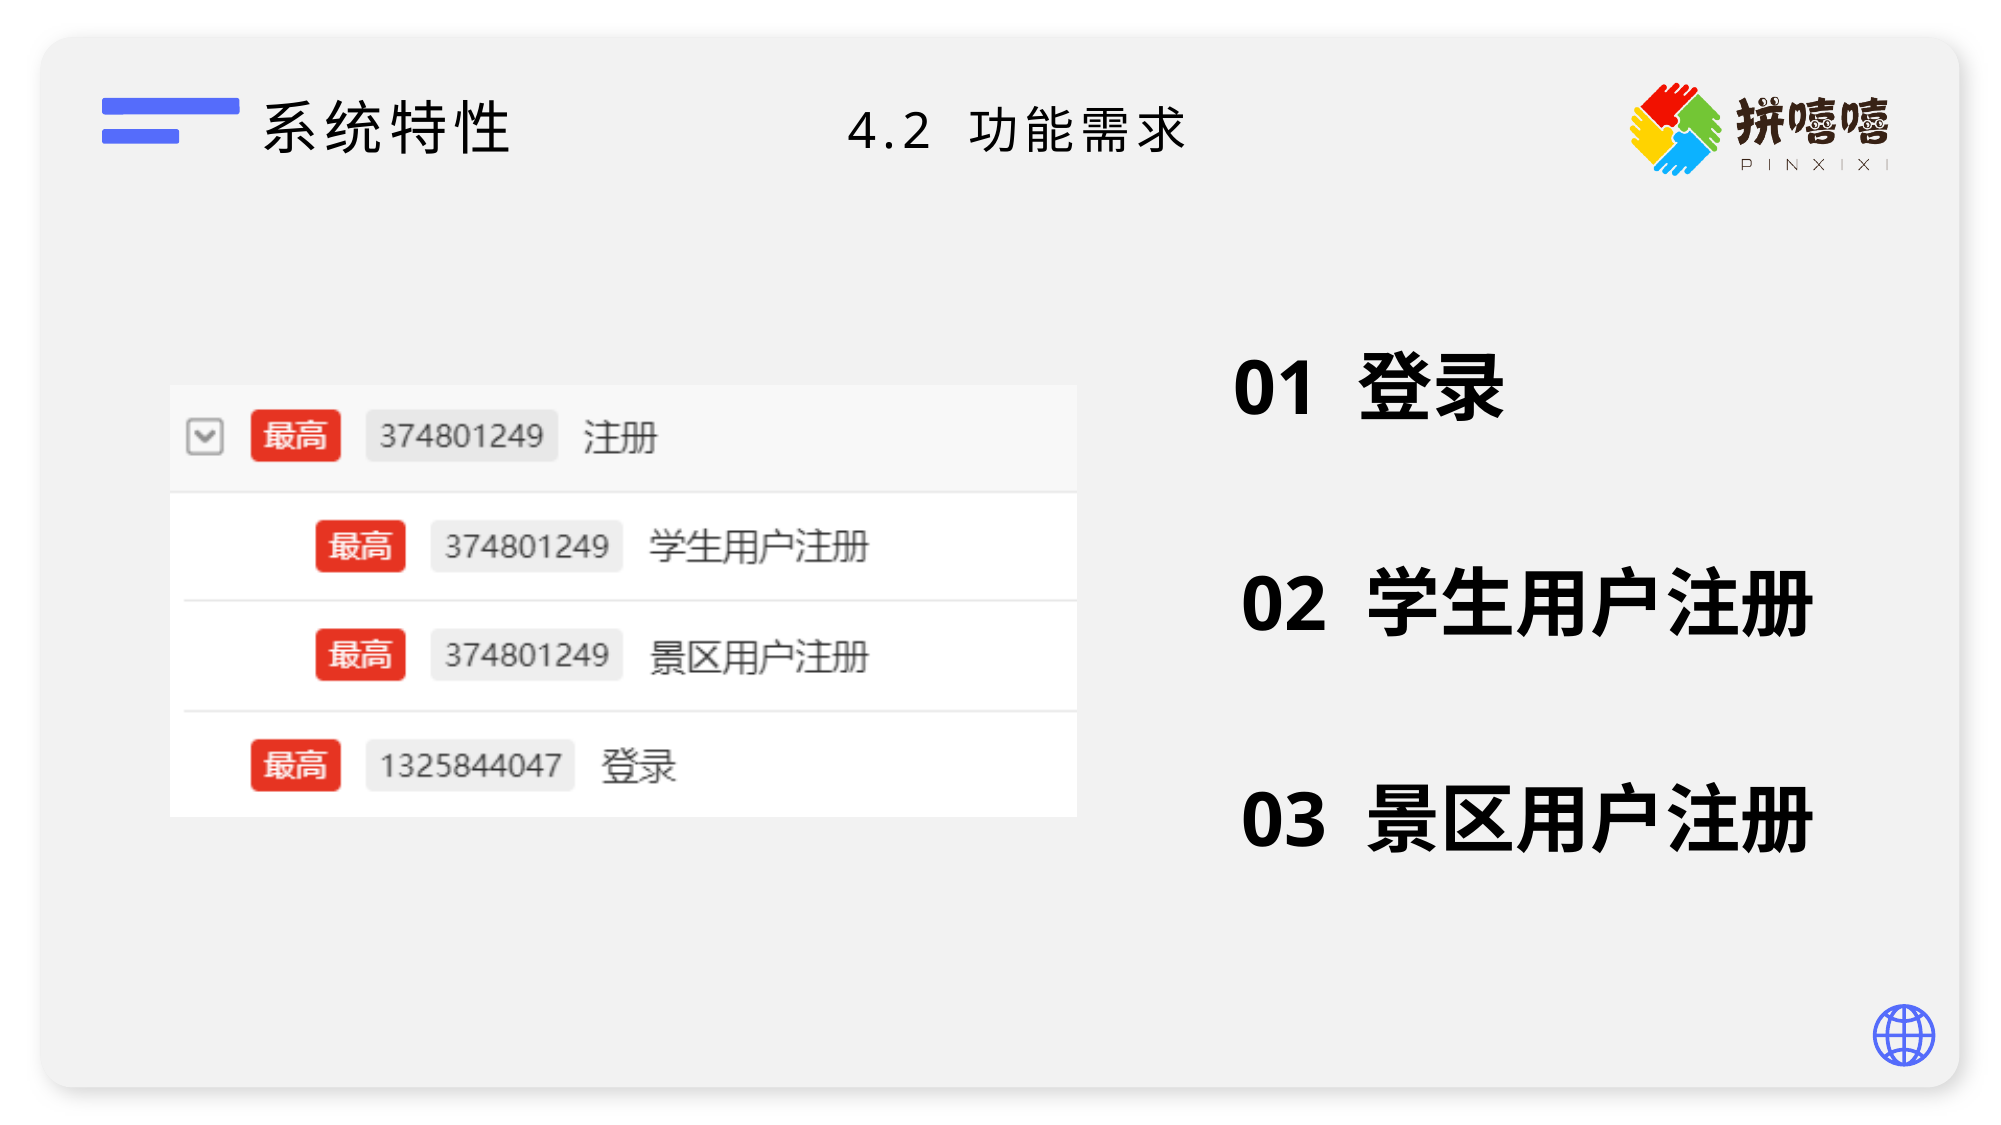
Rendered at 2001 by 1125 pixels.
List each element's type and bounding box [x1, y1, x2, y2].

picture [1623, 73, 1907, 185]
text_box [40, 37, 1960, 1088]
picture [170, 385, 1077, 817]
